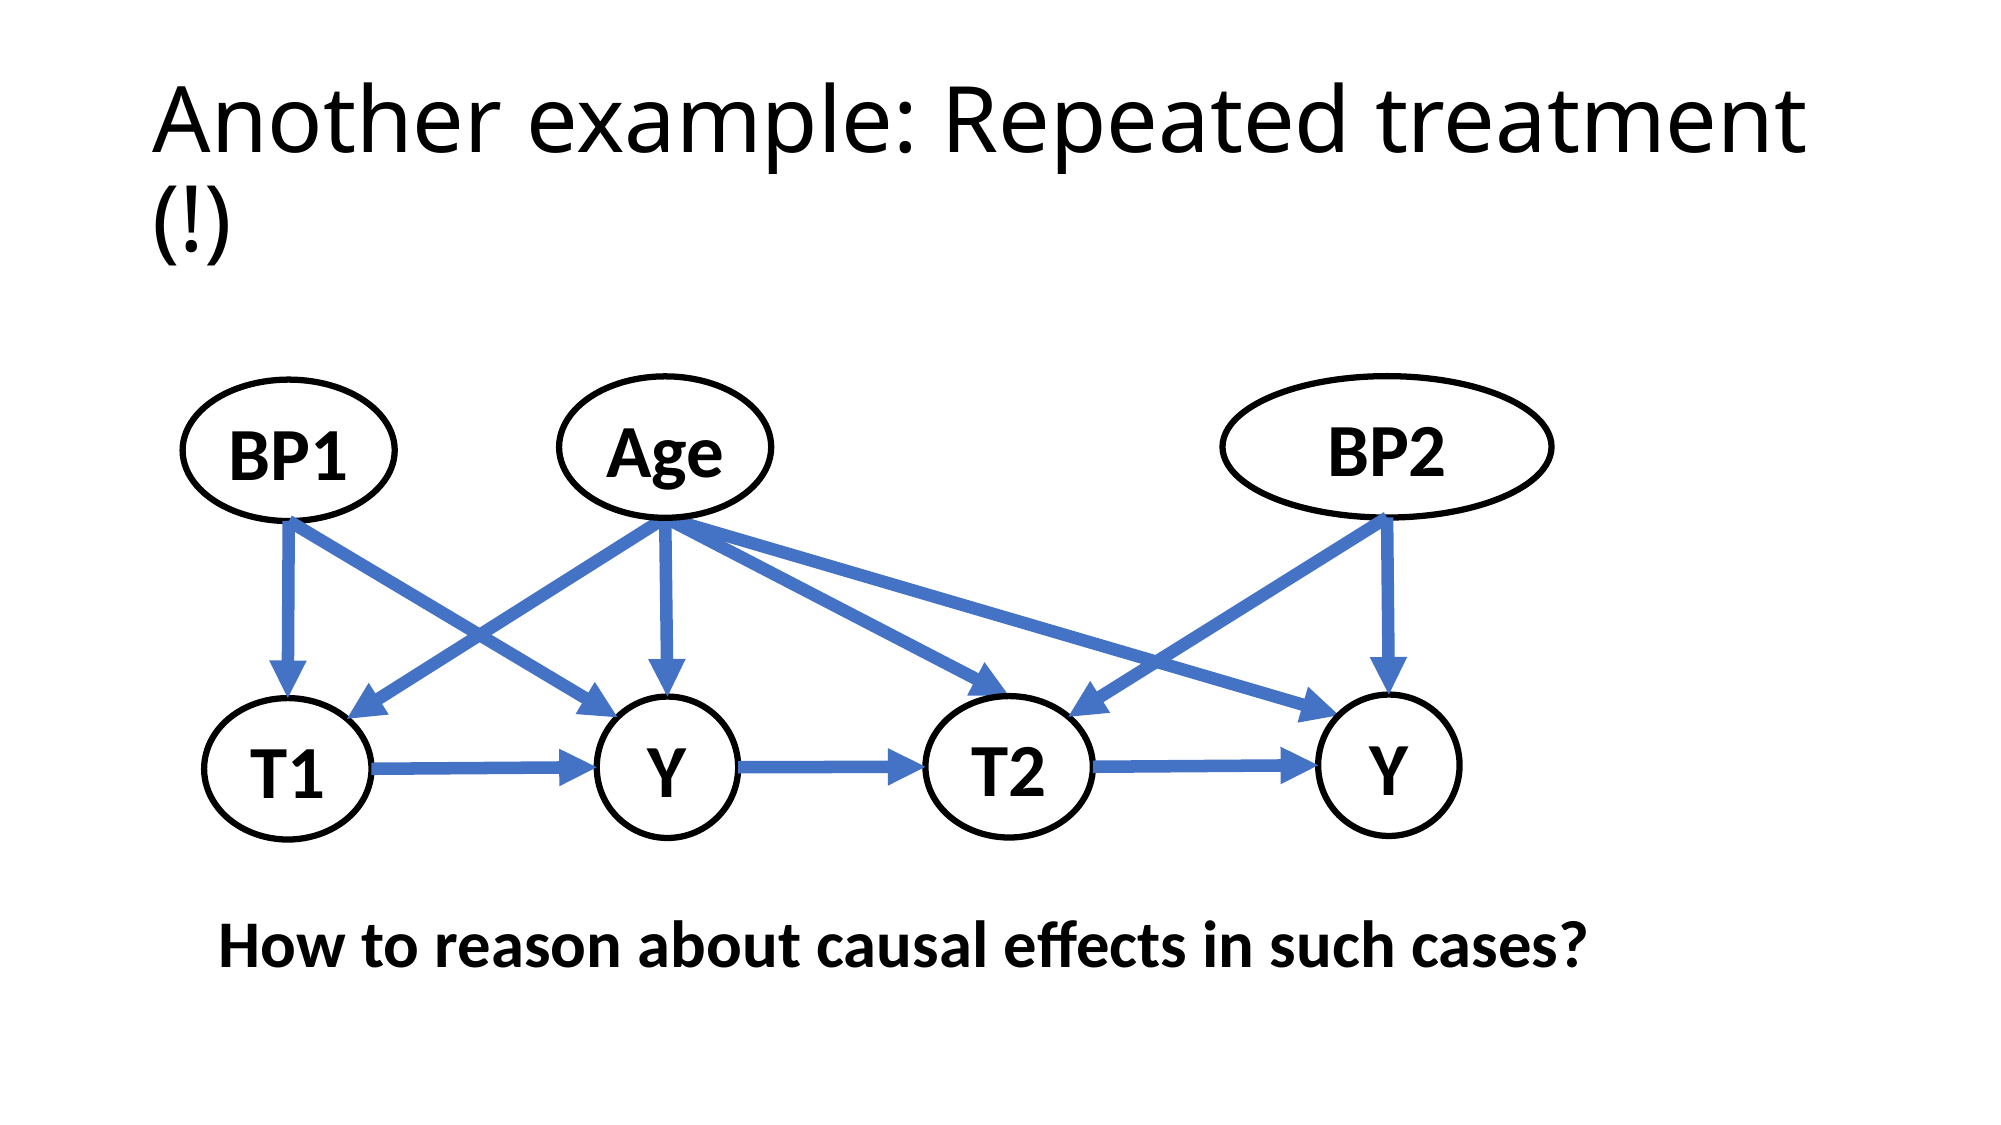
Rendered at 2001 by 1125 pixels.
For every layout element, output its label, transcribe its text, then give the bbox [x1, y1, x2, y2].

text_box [1068, 517, 1388, 717]
text_box Y [595, 716, 739, 840]
text_box BP1 [181, 378, 396, 522]
text_box T1 [203, 697, 373, 841]
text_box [668, 517, 1010, 697]
text_box How to reason about causal effects in such cases? [204, 893, 1644, 989]
text_box T2 [924, 716, 1094, 839]
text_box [346, 517, 666, 719]
title Another example: Repeated treatment (!) [137, 63, 1863, 281]
text_box BP2 [1221, 375, 1553, 519]
text_box Y [1317, 693, 1461, 838]
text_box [288, 521, 618, 718]
text_box Age [558, 375, 773, 517]
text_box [666, 517, 1068, 716]
